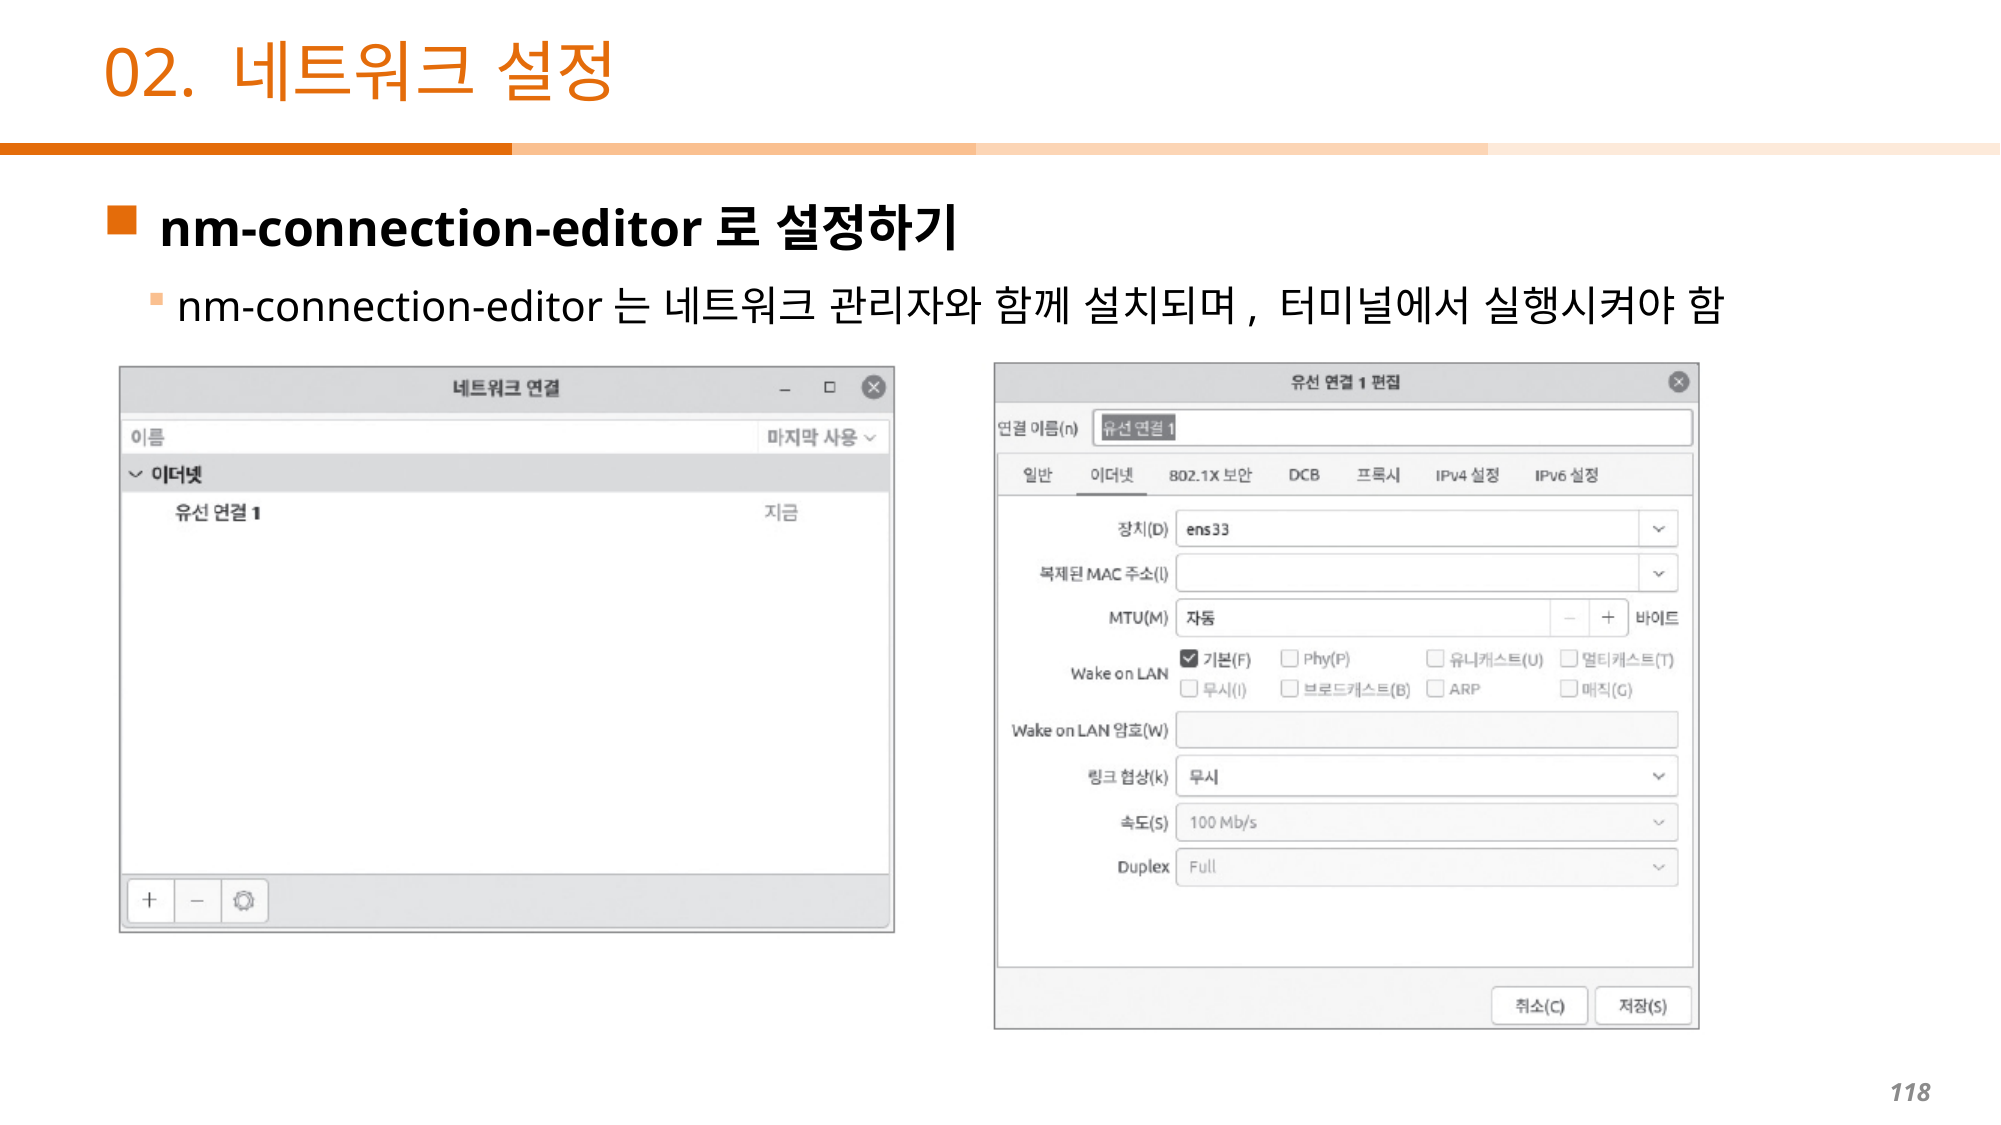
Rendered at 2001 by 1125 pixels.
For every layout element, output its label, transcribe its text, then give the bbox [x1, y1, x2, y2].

list nm-connection-editor로 설정하기 nm-connection-editor는 네트워크 관리자와 함께 설치되며, 터미널에서 실행시켜야 함 [88, 176, 1899, 1083]
picture [976, 349, 1721, 1036]
picture [101, 349, 914, 949]
title 02. 네트워크 설정 [88, 18, 1920, 122]
